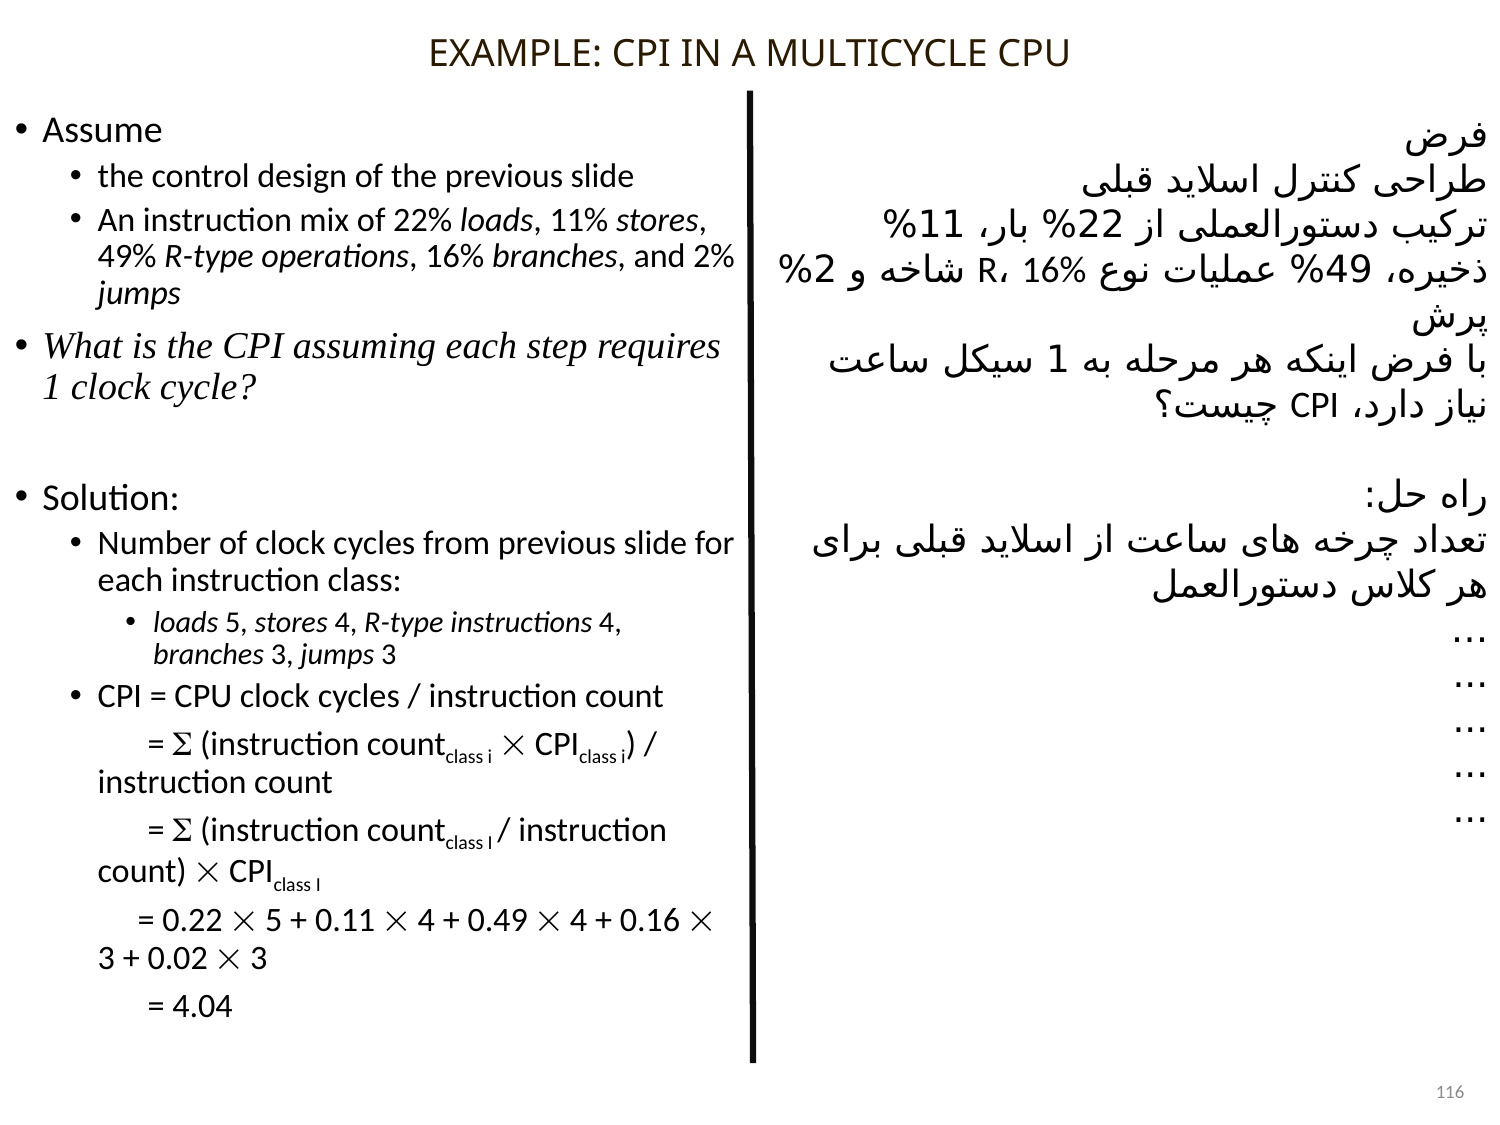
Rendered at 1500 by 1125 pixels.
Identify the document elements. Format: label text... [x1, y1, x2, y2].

text_box فرض طراحی کنترل اسلاید قبلی ترکیب دستورالعملی از 22% بار، 11% ذخیره، 49% عملیات نوع R، 16% شاخه و 2% پرش با فرض اینکه هر مرحله به 1 سیکل ساعت نیاز دارد، CPI چیست؟ راه حل: تعداد چرخه های ساعت از اسلاید قبلی برای هر کلاس دستورالعمل … ... ... ... ... [754, 102, 1500, 838]
text_box Assume the control design of the previous slide An instruction mix of 22% loads, 11% stores, 49% R-type operations, 16% branches, and 2% jumps What is the CPI assuming each step requires 1 clock cycle? Solution: Number of clock cycles from previous slide for each instruction class: loads 5, stores 4, R-type instructions 4, branches 3, jumps 3 CPI = CPU clock cycles / instruction count =  (instruction countclass i  CPIclass i) / instruction count =  (instruction countclass I / instruction count)  CPIclass I = 0.22  5 + 0.11  4 + 0.49  4 + 0.16  3 + 0.02  3 = 4.04 [0, 102, 754, 1076]
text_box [749, 90, 754, 1064]
text_box EXAMPLE: CPI IN A MULTICYCLE CPU [374, 21, 1125, 81]
